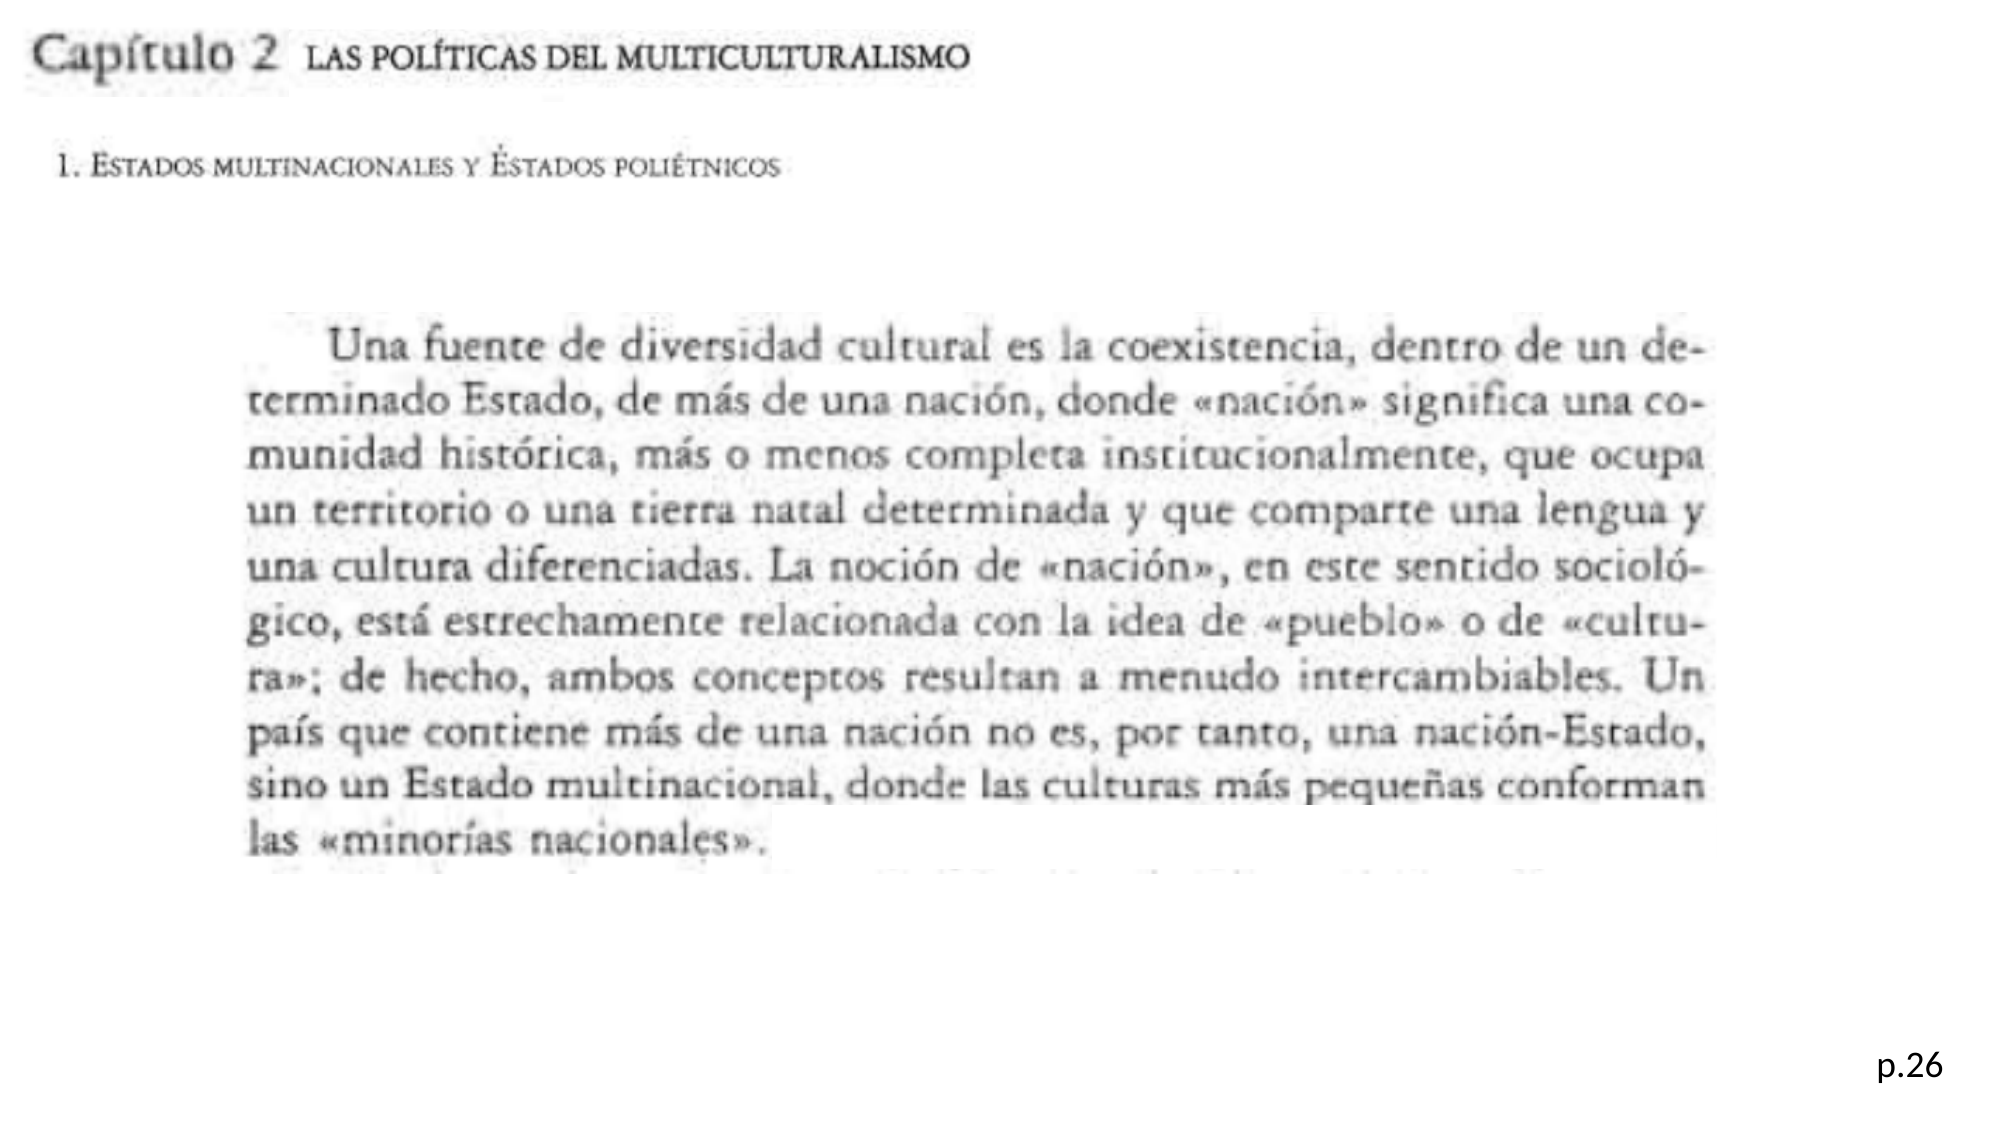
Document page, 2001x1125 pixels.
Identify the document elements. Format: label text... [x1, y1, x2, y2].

picture [44, 124, 840, 196]
picture [200, 312, 1737, 874]
text_box p.26 [1861, 1032, 1974, 1092]
picture [0, 0, 1001, 103]
